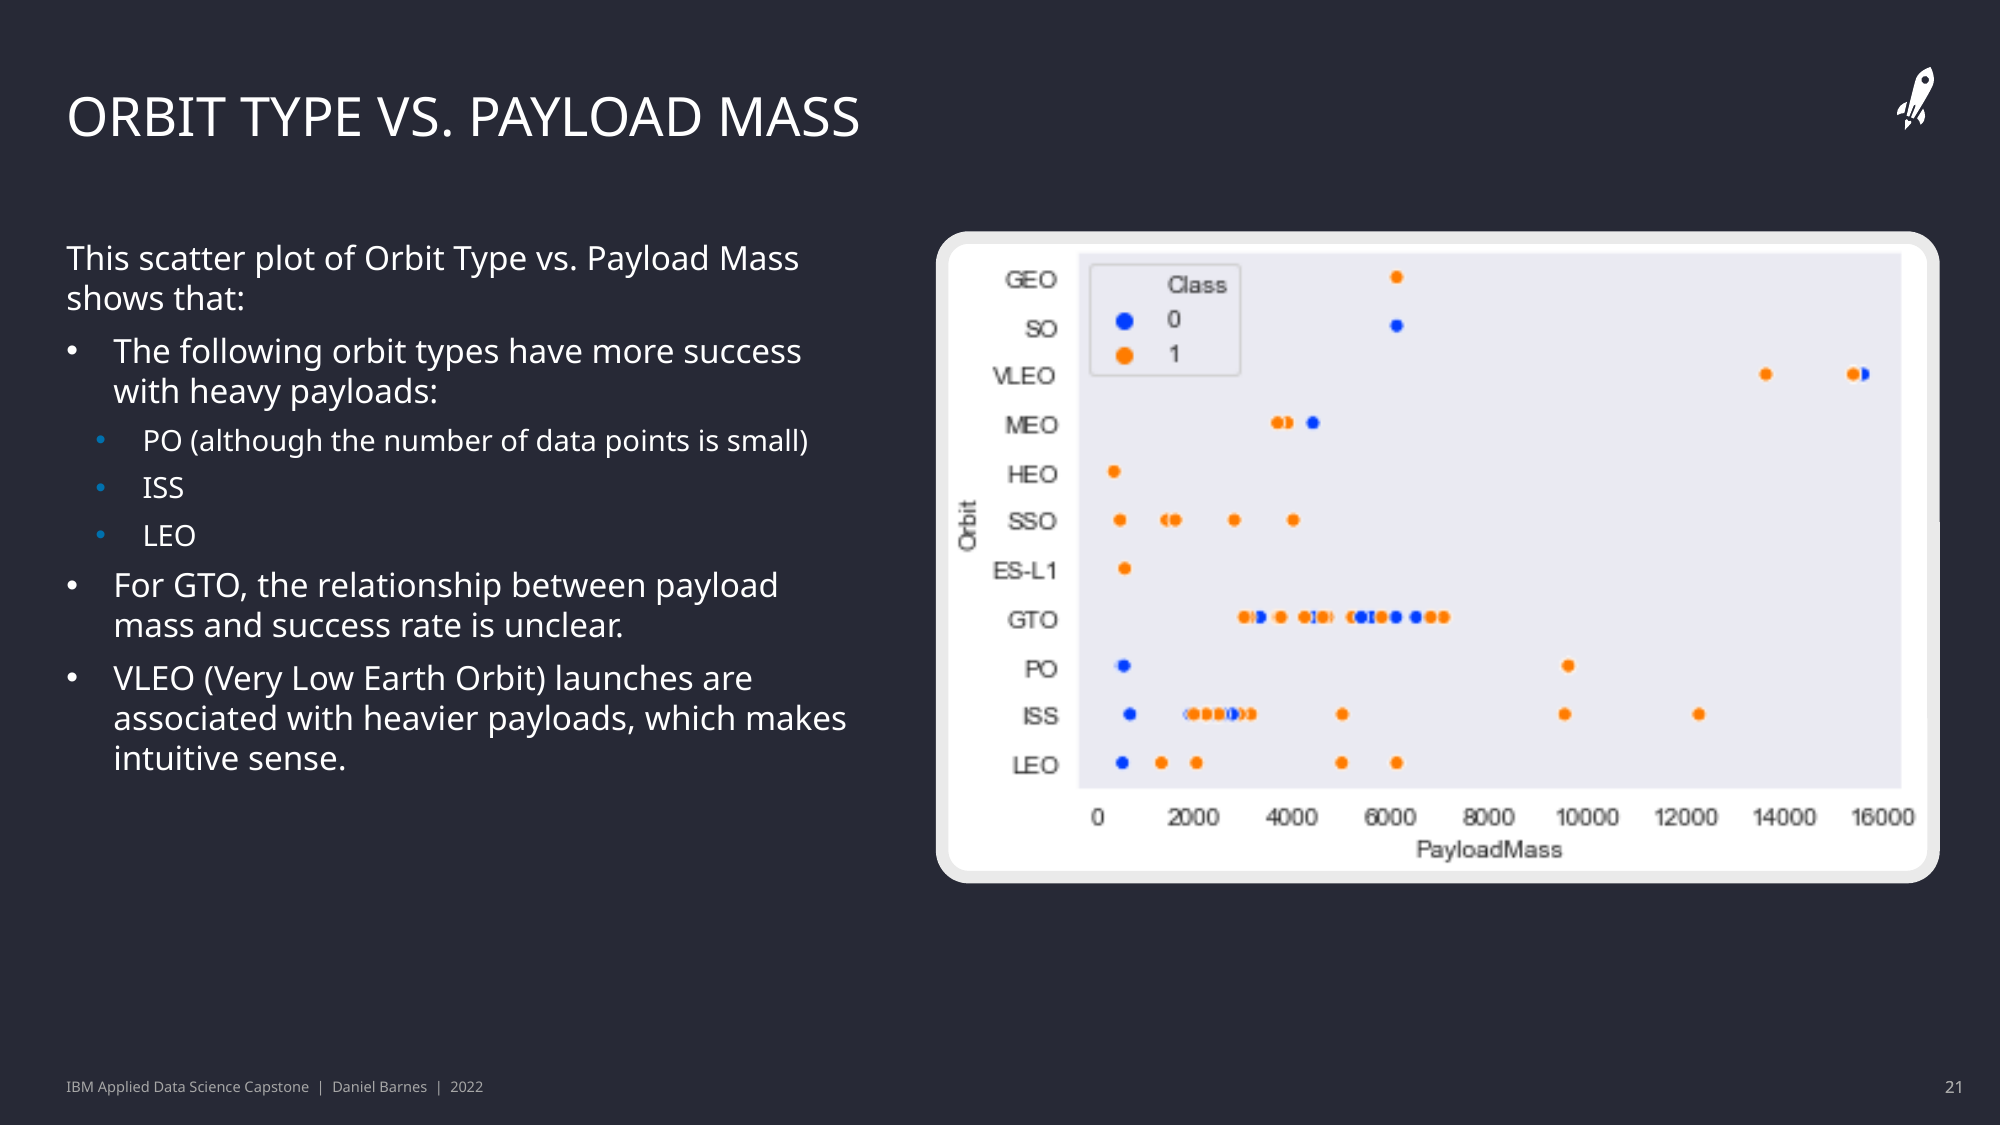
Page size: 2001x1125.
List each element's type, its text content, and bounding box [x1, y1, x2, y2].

title ORBIT TYPE VS. PAYLOAD MASS [66, 30, 1863, 149]
list This scatter plot of Orbit Type vs. Payload Mass shows that: The following orbit types have more success with heavy payloads: PO (although the number of data points is small) ISS LEO For GTO, the relationship between payload mass and success rate is unclear. VLEO (Very Low Earth Orbit) launches are associated with heavier payloads, which makes intuitive sense. [66, 237, 859, 1050]
picture [942, 237, 1934, 878]
